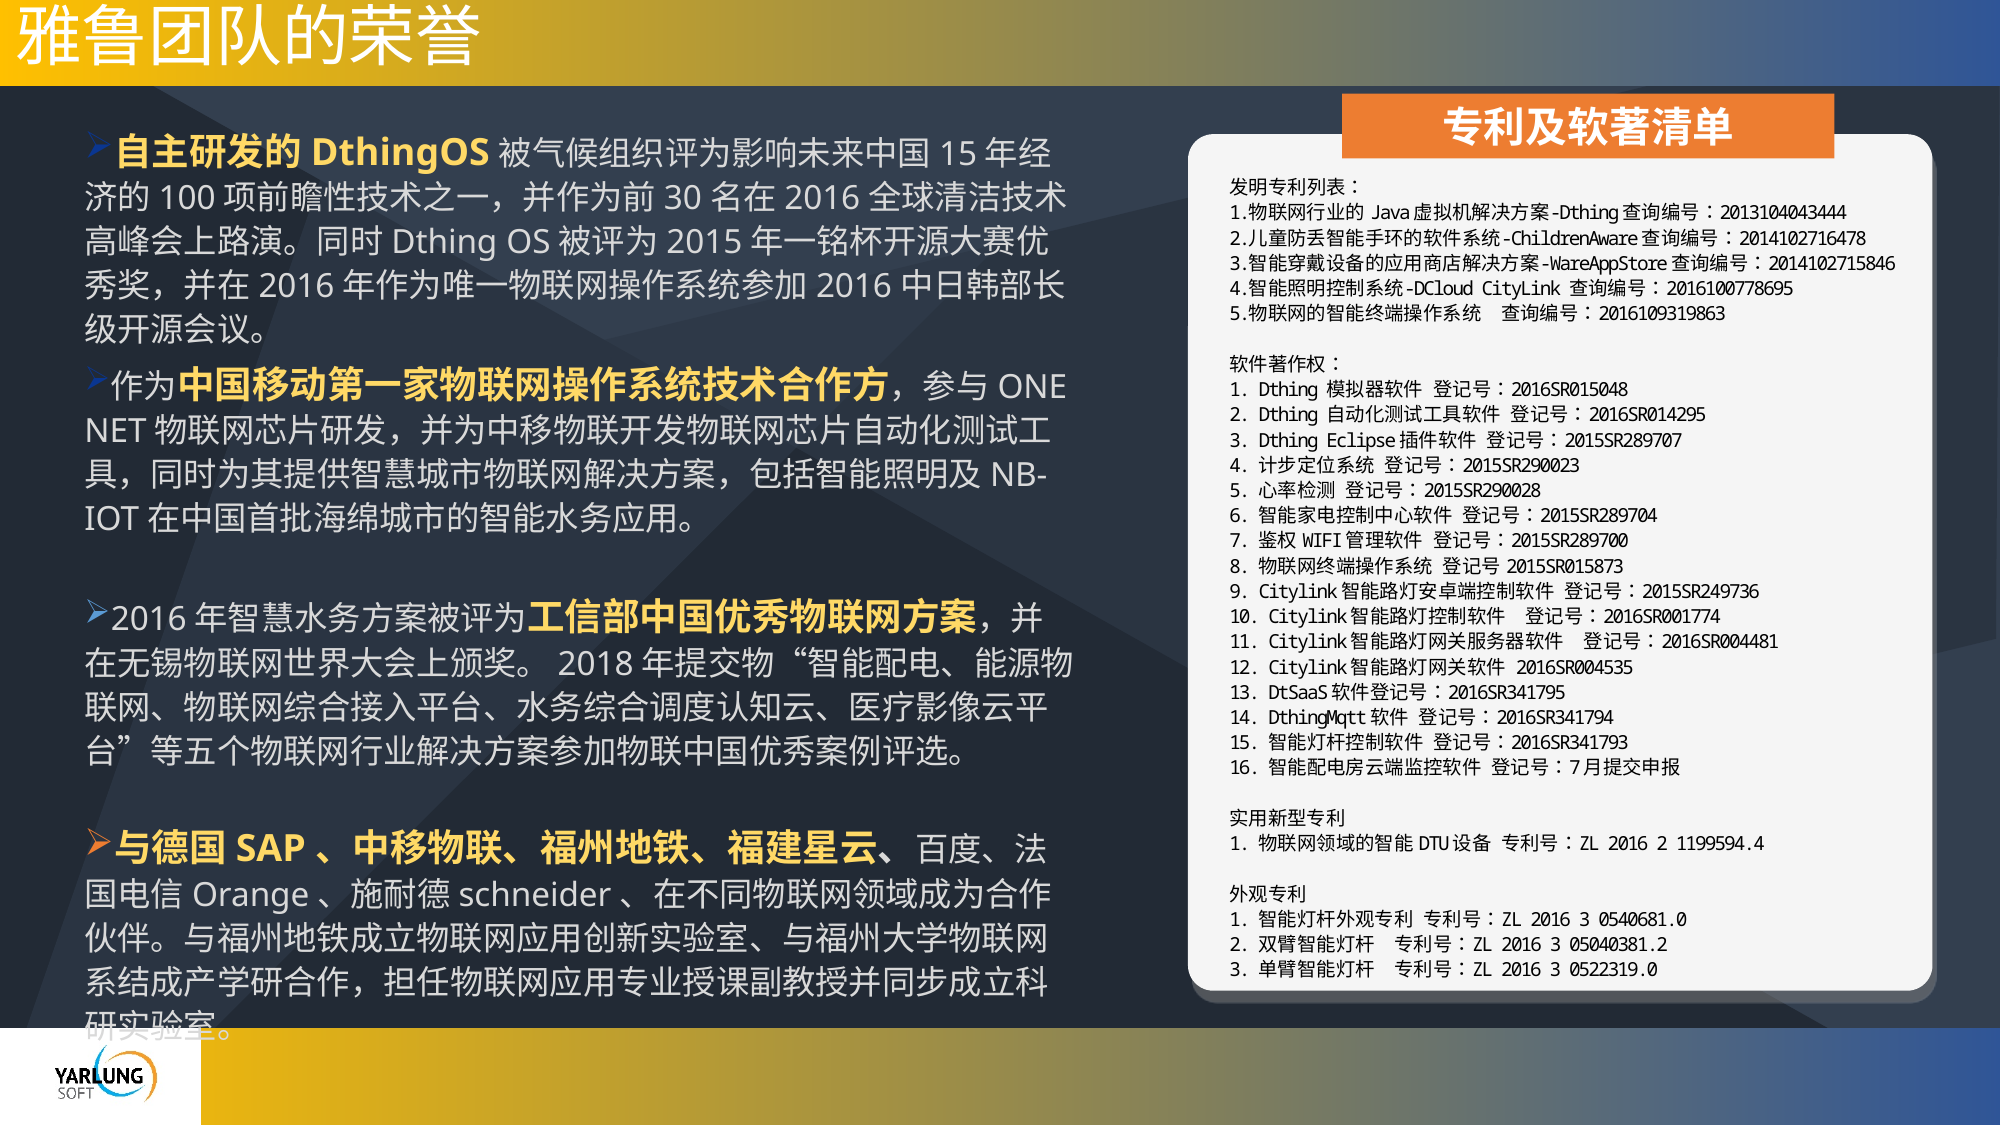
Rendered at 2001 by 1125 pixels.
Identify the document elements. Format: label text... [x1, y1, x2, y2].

text_box [1187, 134, 1933, 991]
text_box 作为中国移动第一家物联网操作系统技术合作方，参与ONE NET物联网芯片研发，并为中移物联开发物联网芯片自动化测试工具，同时为其提供智慧城市物联网解决方案，包括智能照明及NB-IOT在中国首批海绵城市的智能水务应用。 [69, 348, 1092, 545]
picture [1229, 175, 1902, 983]
text_box 与德国SAP、中移物联、福州地铁、福建星云、百度、法国电信Orange、施耐德schneider、在不同物联网领域成为合作伙伴。与福州地铁成立物联网应用创新实验室、与福州大学物联网系结成产学研合作，担任物联网应用专业授课副教授并同步成立科研实验室。 [69, 812, 1092, 1053]
text_box 雅鲁团队的荣誉 [0, 0, 2000, 86]
picture [0, 1028, 201, 1125]
text_box 自主研发的DthingOS被气候组织评为影响未来中国15年经济的100项前瞻性技术之一，并作为前30名在2016全球清洁技术高峰会上路演。同时Dthing OS被评为2015年一铭杯开源大赛优秀奖，并在2016年作为唯一物联网操作系统参加2016中日韩部长级开源会议。 [69, 115, 1092, 348]
text_box 2016年智慧水务方案被评为工信部中国优秀物联网方案，并在无锡物联网世界大会上颁奖。2018年提交物“智能配电、能源物联网、物联网综合接入平台、水务综合调度认知云、医疗影像云平台”等五个物联网行业解决方案参加物联中国优秀案例评选。 [69, 581, 1092, 778]
text_box 专利及软著清单 [1342, 93, 1835, 159]
